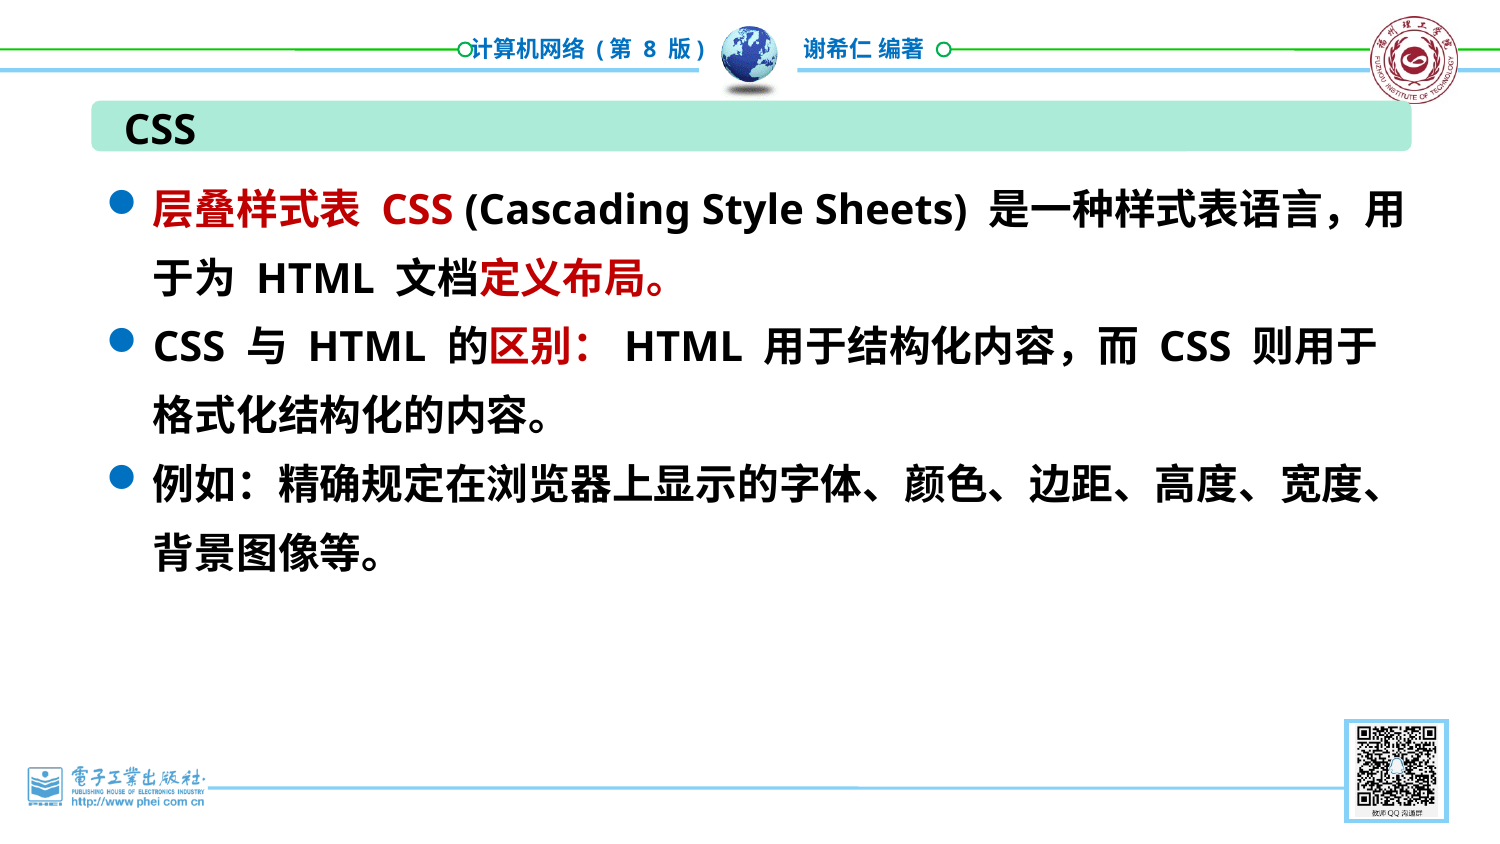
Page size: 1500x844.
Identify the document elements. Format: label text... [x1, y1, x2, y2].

picture [1355, 724, 1438, 817]
picture [1370, 16, 1458, 104]
picture [719, 24, 779, 100]
text_box [212, 100, 1412, 152]
text_box 层叠样式表 CSS (Cascading Style Sheets) 是一种样式表语言，用于为 HTML 文档定义布局。 CSS 与 HTML 的区别：HTML 用于结构化内容，而 CSS 则用于格式化结构化的内容。 例如：精确规定在浏览器上显示的字体、颜色、边距、高度、宽度、背景图像等。 [91, 156, 1433, 584]
picture [23, 764, 208, 809]
text_box [91, 100, 109, 152]
text_box CSS [109, 95, 212, 160]
